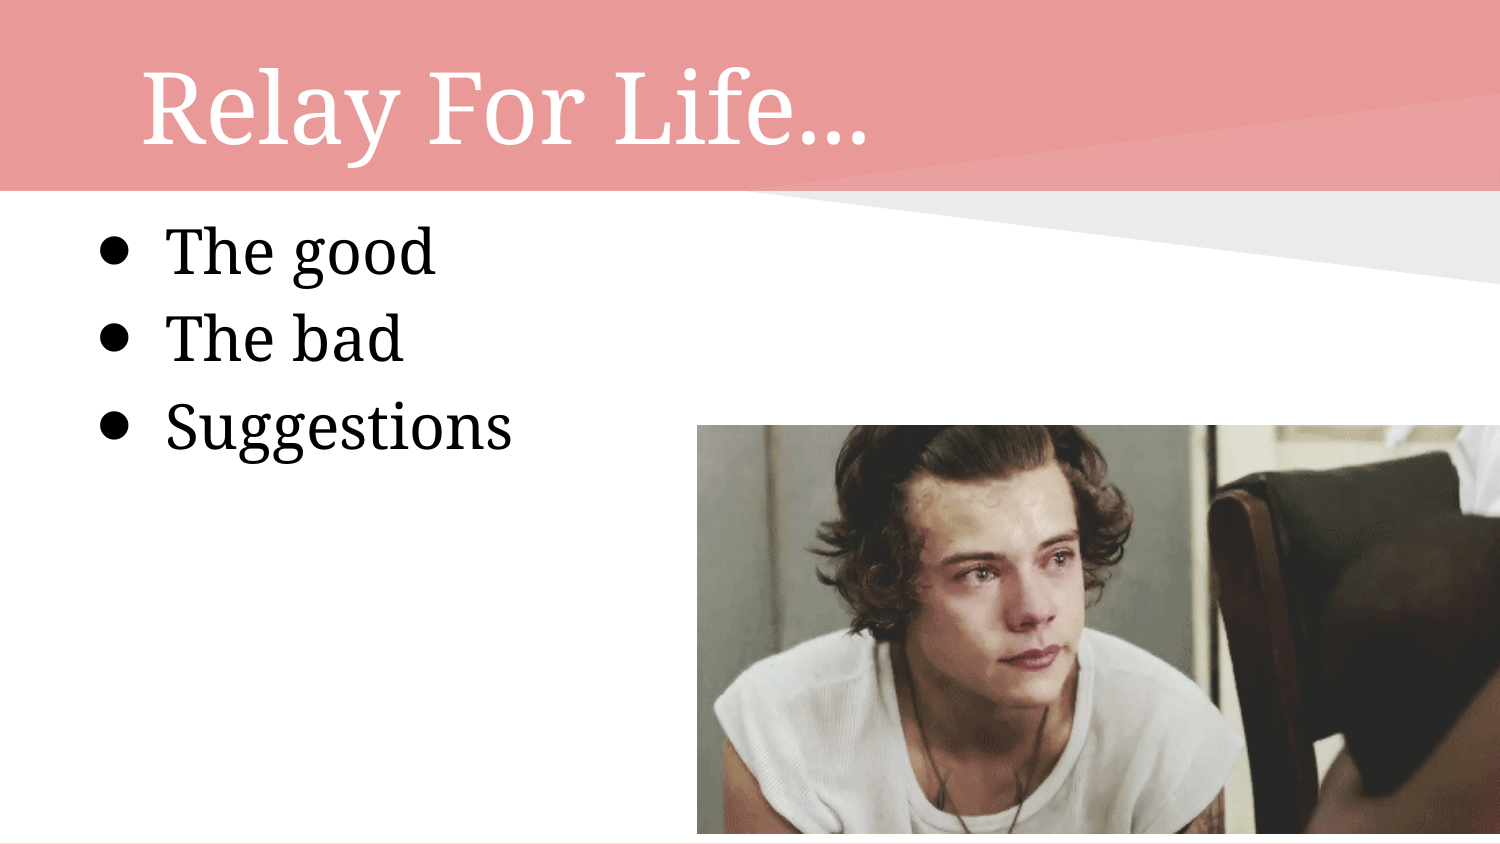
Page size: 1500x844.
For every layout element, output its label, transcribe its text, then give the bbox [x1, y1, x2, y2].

picture [696, 425, 1500, 834]
list The good The bad Suggestions [75, 196, 1425, 808]
title Relay For Life... [75, 33, 1425, 175]
